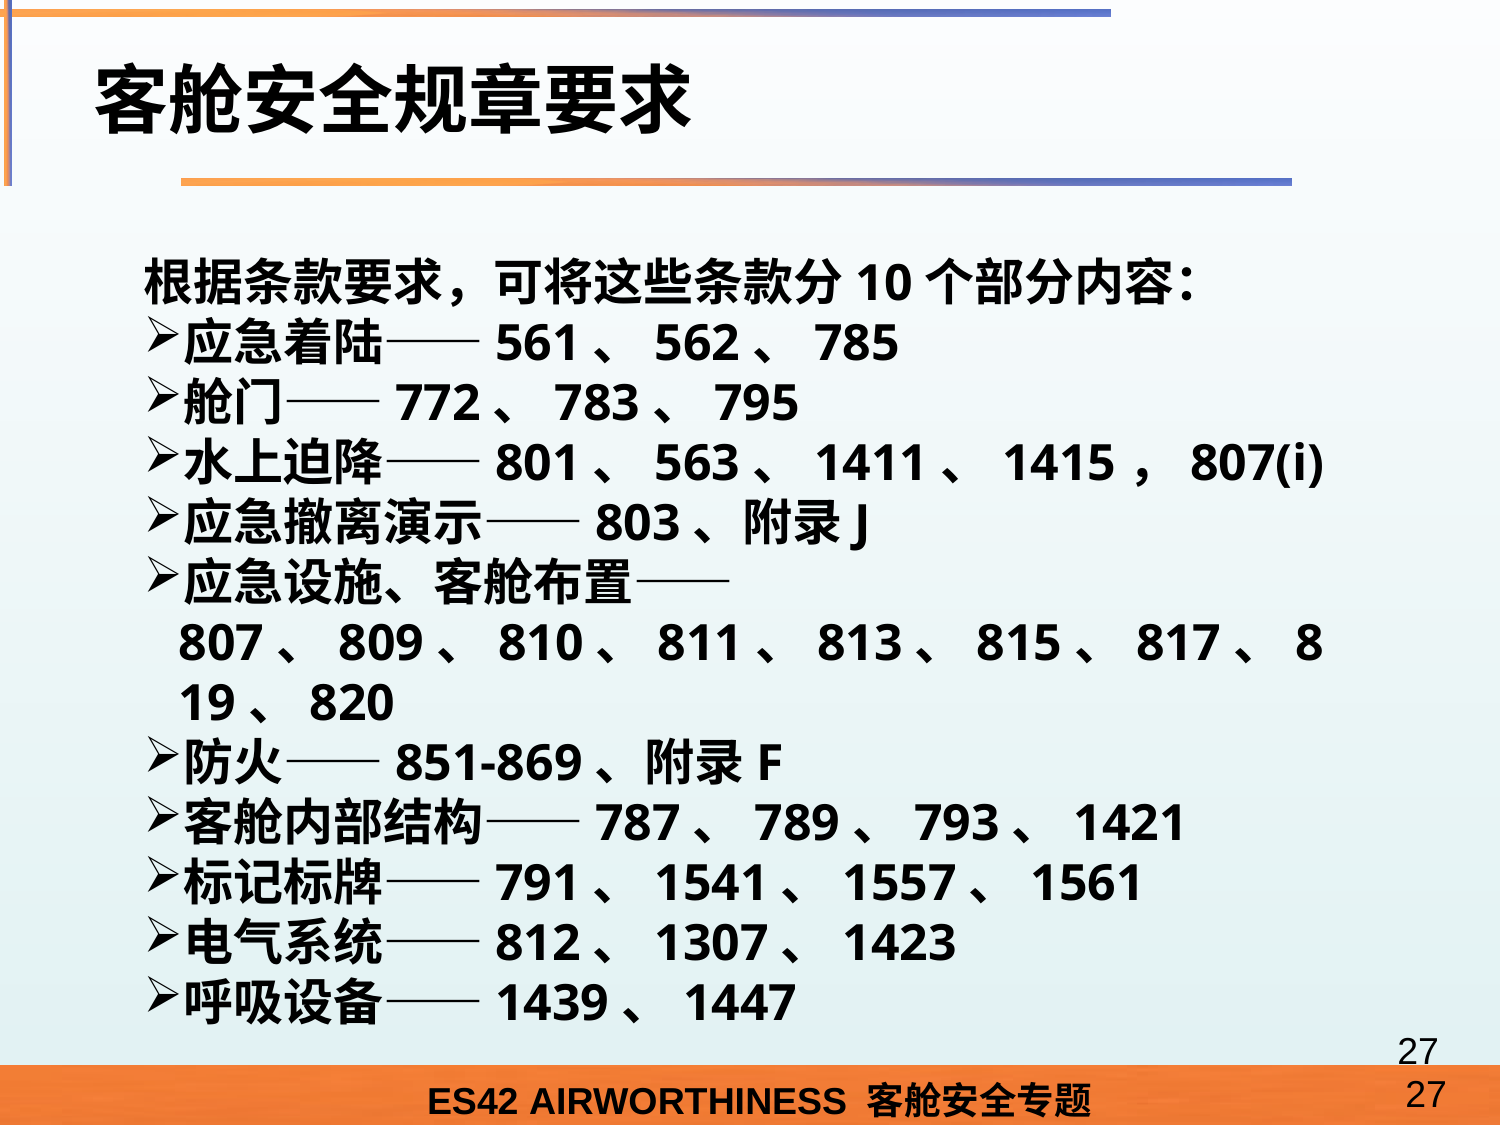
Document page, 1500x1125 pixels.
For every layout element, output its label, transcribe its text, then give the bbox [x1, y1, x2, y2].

picture [0, 0, 1111, 186]
picture [181, 178, 1292, 186]
text_box 根据条款要求，可将这些条款分10个部分内容： 应急着陆——561、562、785 舱门——772、783、795 水上迫降——801、563、1411、1415，807(i) 应急撤离演示——803、附录J 应急设施、客舱布置——807、809、810、811、813、815、817、819、820 防火——851-869、附录F 客舱内部结构——787、789、793、1421 标记标牌——791、1541、1557、1561 电气系统——812、1307、1423 呼吸设备——1439、1447 [128, 243, 1348, 1039]
slide_number 27 [1382, 1019, 1500, 1125]
title 客舱安全规章要求 [78, 31, 1429, 164]
picture [0, 1065, 1382, 1125]
